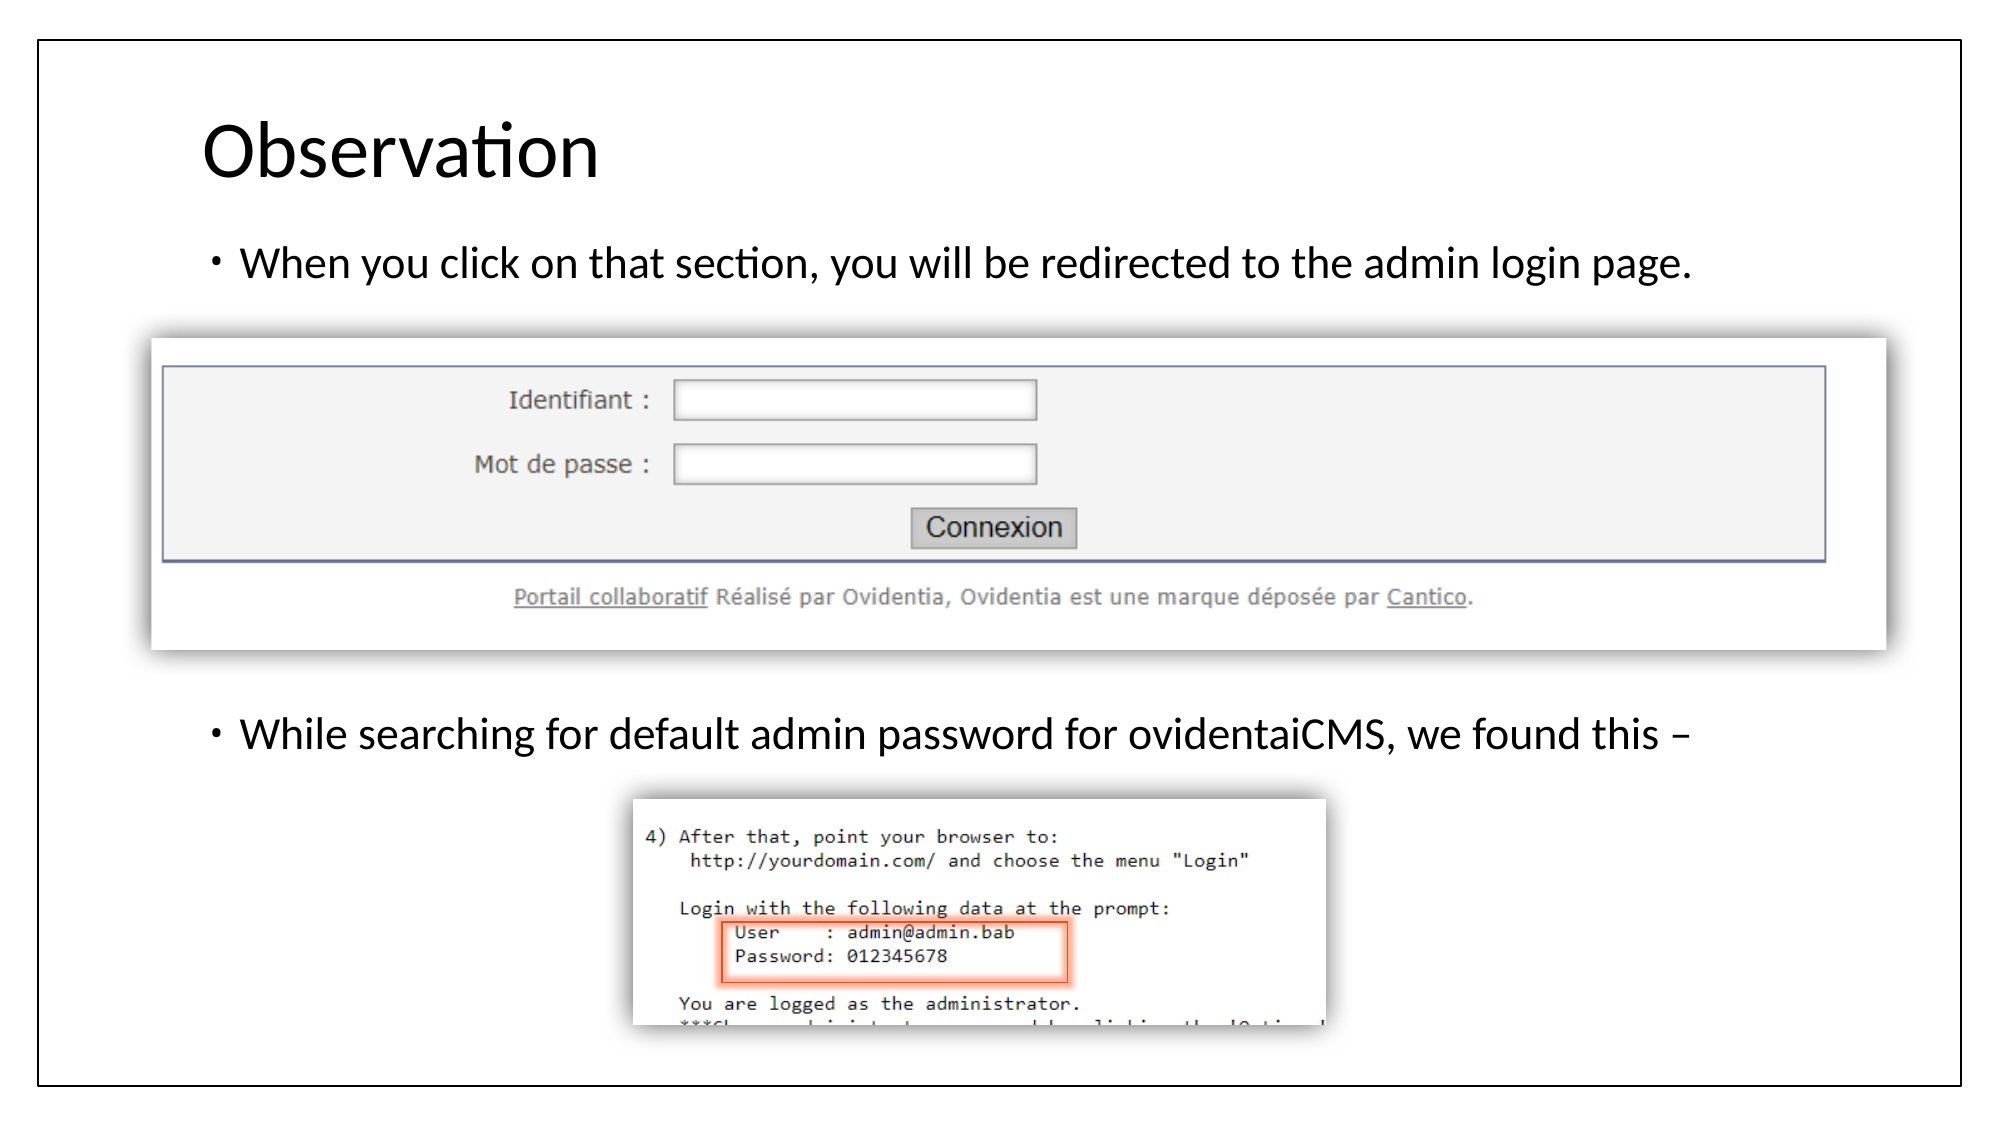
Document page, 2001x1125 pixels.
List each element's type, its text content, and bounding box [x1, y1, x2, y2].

list When you click on that section, you will be redirected to the admin login page. While searching for default admin password for ovidentaiCMS, we found this – [187, 231, 1807, 317]
list When you click on that section, you will be redirected to the admin login page. While searching for default admin password for ovidentaiCMS, we found this – [187, 673, 1807, 894]
title Observation [187, 99, 1808, 203]
picture [633, 799, 1326, 1026]
picture [151, 337, 1887, 651]
